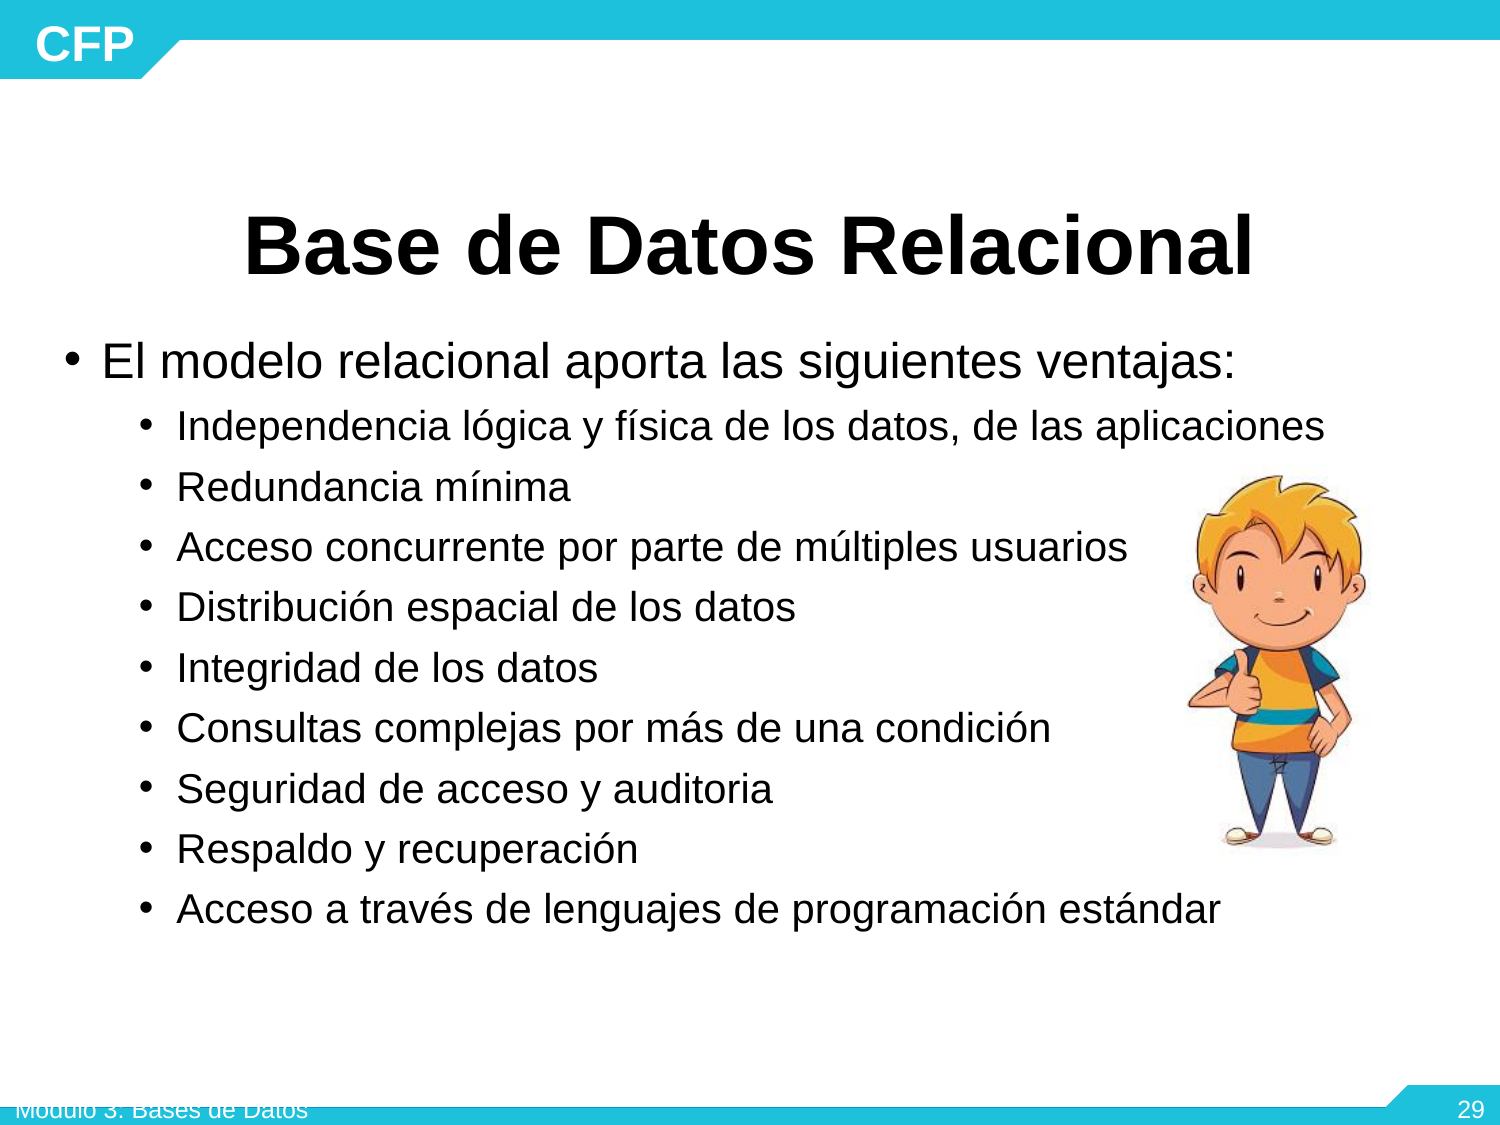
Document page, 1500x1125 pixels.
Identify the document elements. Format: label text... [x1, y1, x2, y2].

text_box El modelo relacional aporta las siguientes ventajas: Independencia lógica y física de los datos, de las aplicaciones Redundancia mínima Acceso concurrente por parte de múltiples usuarios Distribución espacial de los datos Integridad de los datos Consultas complejas por más de una condición Seguridad de acceso y auditoria Respaldo y recuperación Acceso a través de lenguajes de programación estándar [48, 321, 1368, 1072]
picture [1182, 460, 1410, 878]
text_box ‹#› [1162, 1078, 1500, 1125]
text_box Base de Datos Relacional [103, 147, 1397, 348]
text_box Módulo 3: Bases de Datos [0, 1078, 507, 1125]
